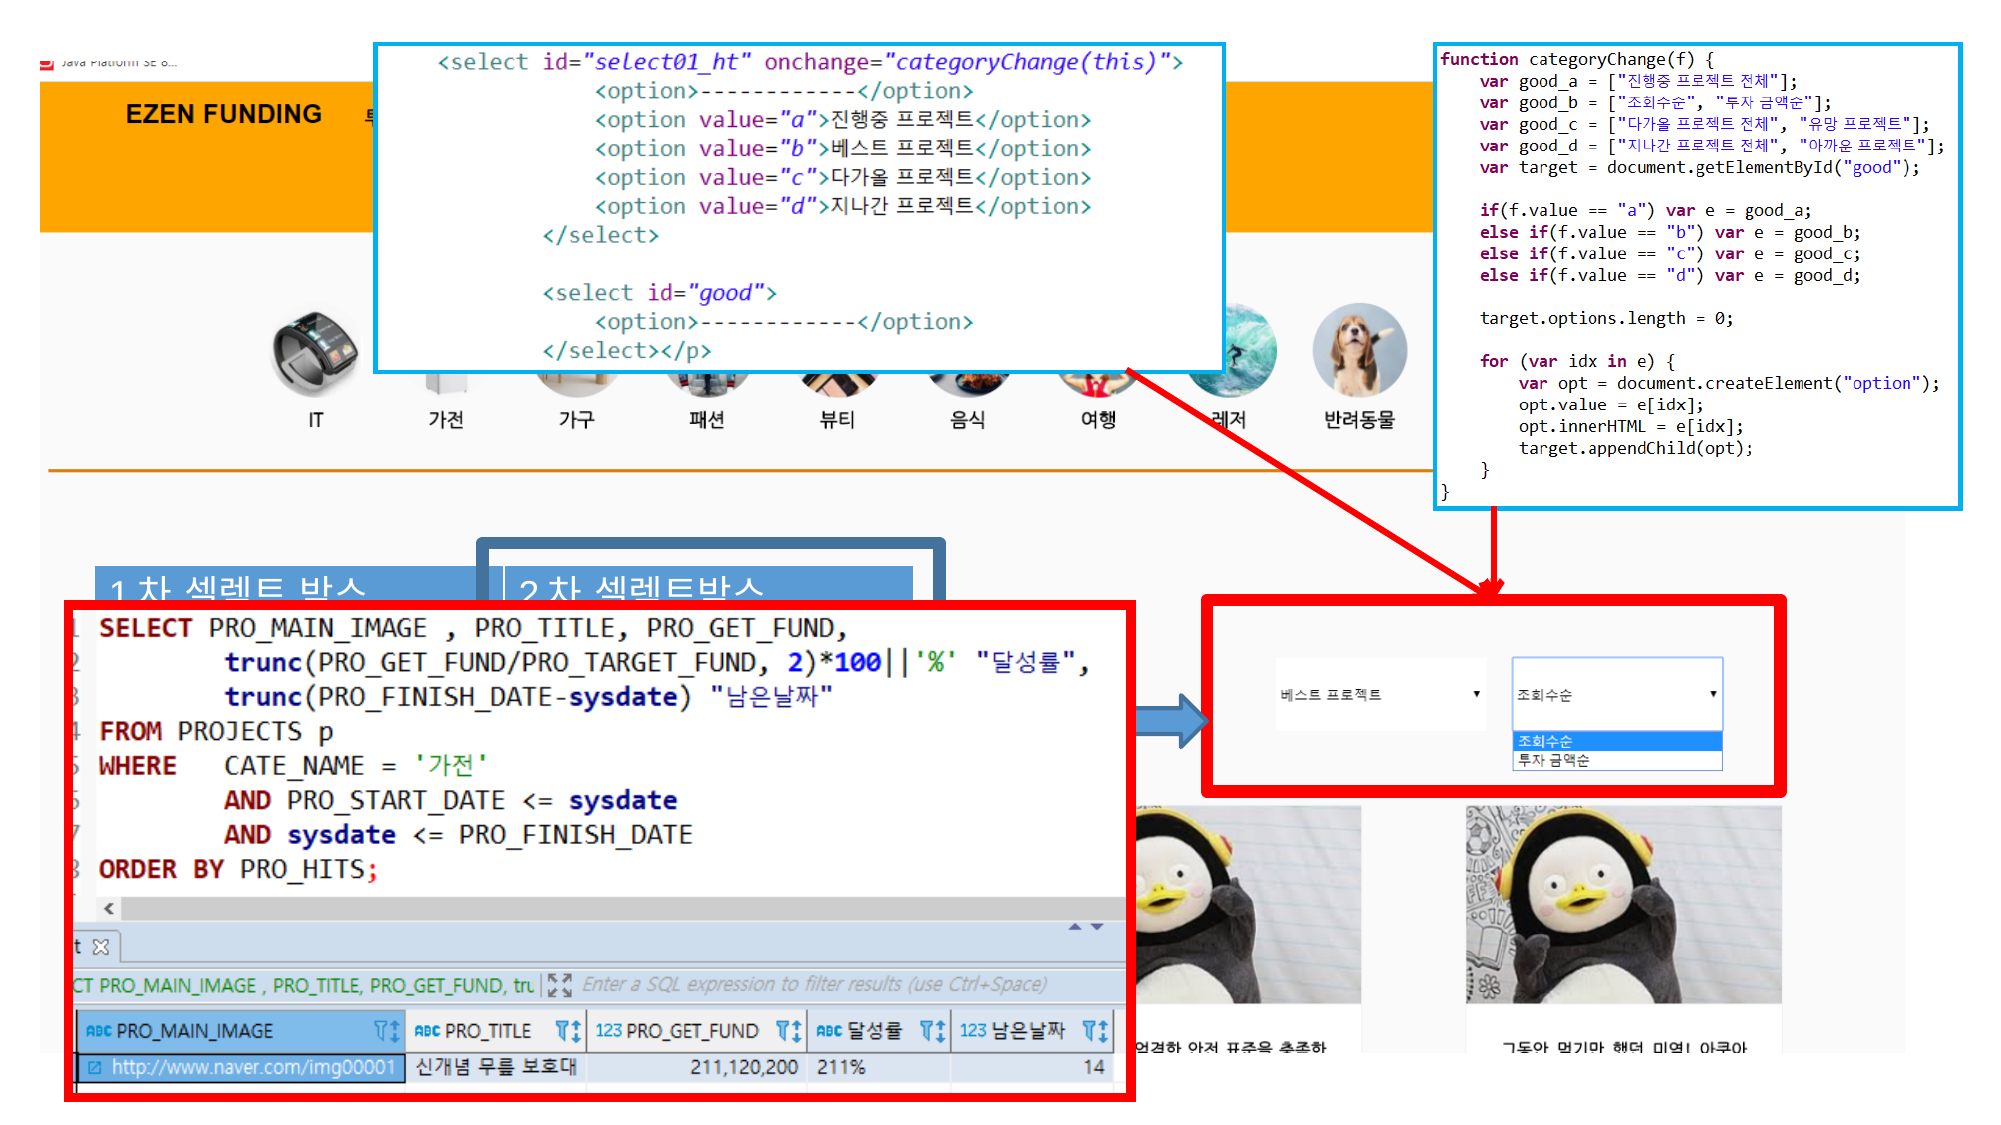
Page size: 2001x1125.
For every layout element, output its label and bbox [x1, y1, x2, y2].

picture [379, 47, 1221, 369]
picture [40, 47, 1957, 1093]
picture [1227, 61, 1432, 369]
text_box [1126, 369, 1495, 601]
